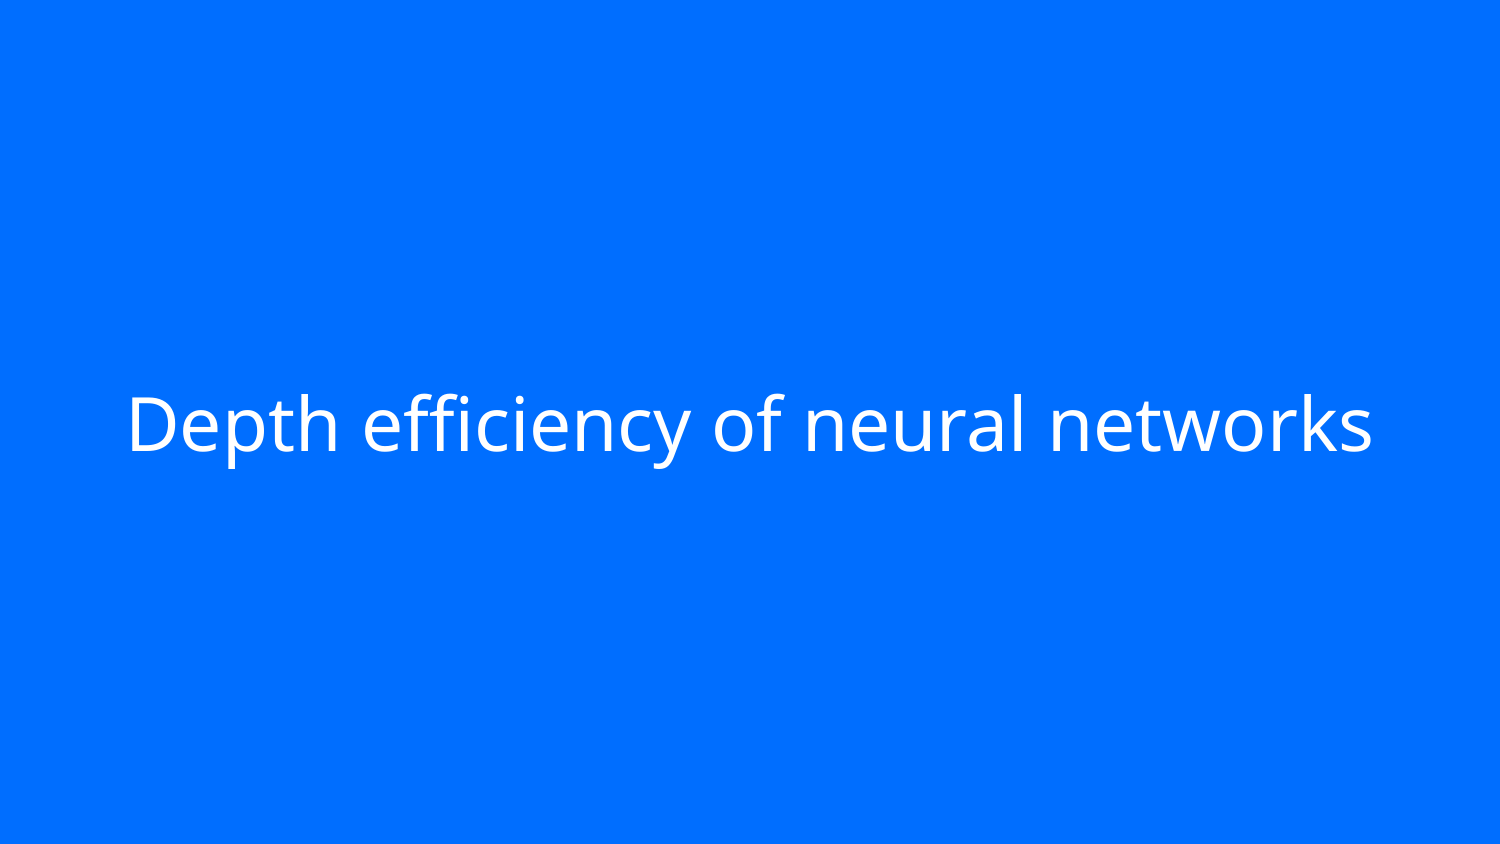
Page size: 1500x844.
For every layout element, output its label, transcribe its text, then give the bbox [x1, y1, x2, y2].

title Depth efficiency of neural networks [51, 352, 1449, 491]
